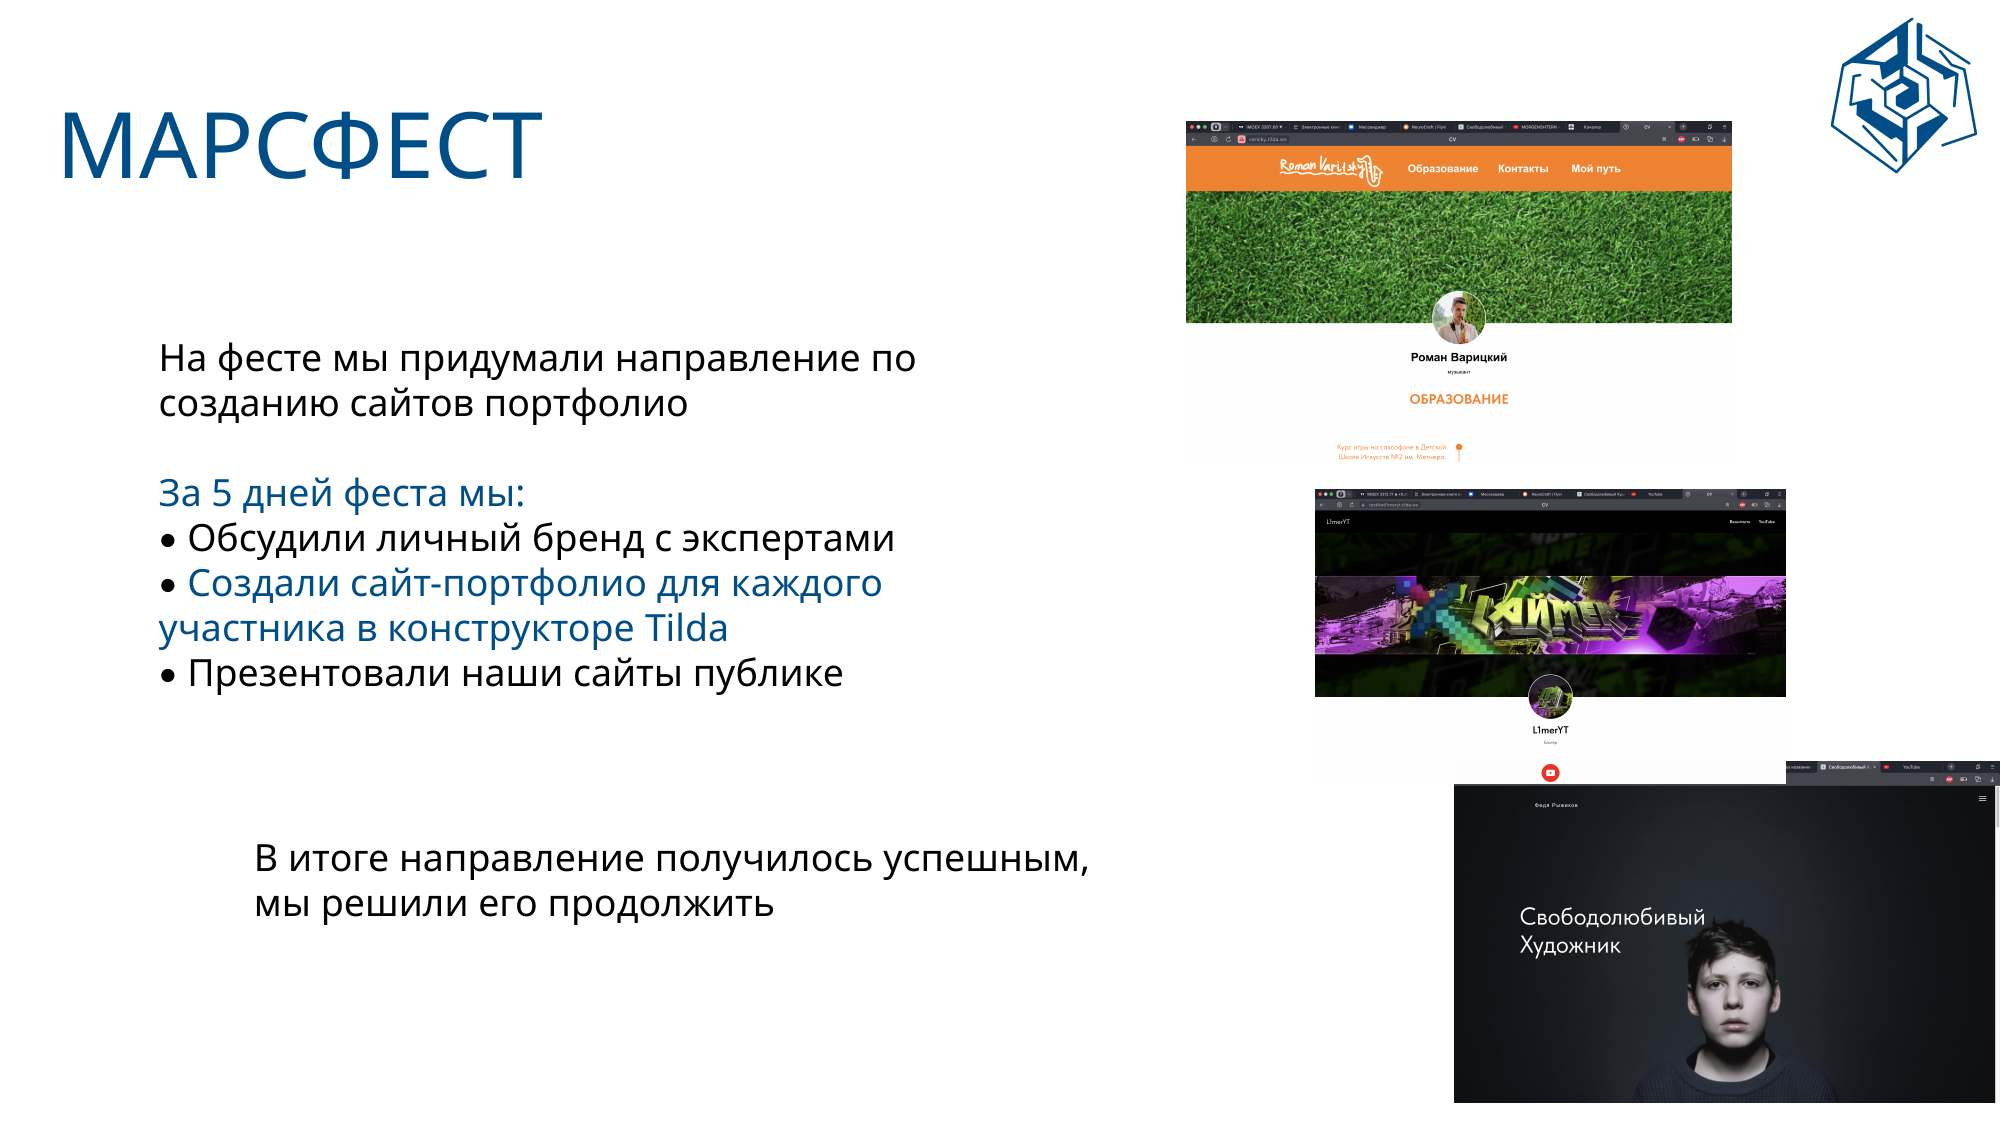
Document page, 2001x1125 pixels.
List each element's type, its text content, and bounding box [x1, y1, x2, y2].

text_box В итоге направление получилось успешным, мы решили его продолжить [239, 826, 1136, 932]
text_box На фесте мы придумали направление по созданию сайтов портфолио За 5 дней феста мы: • Обсудили личный бренд с экспертами • Создали сайт-портфолио для каждого участника в конструкторе Tilda • Презентовали наши сайты публике [143, 326, 1083, 702]
picture [1315, 489, 2000, 1103]
picture [1186, 121, 1732, 462]
text_box МАРСФЕСТ [41, 79, 667, 204]
picture [1808, 0, 2000, 192]
